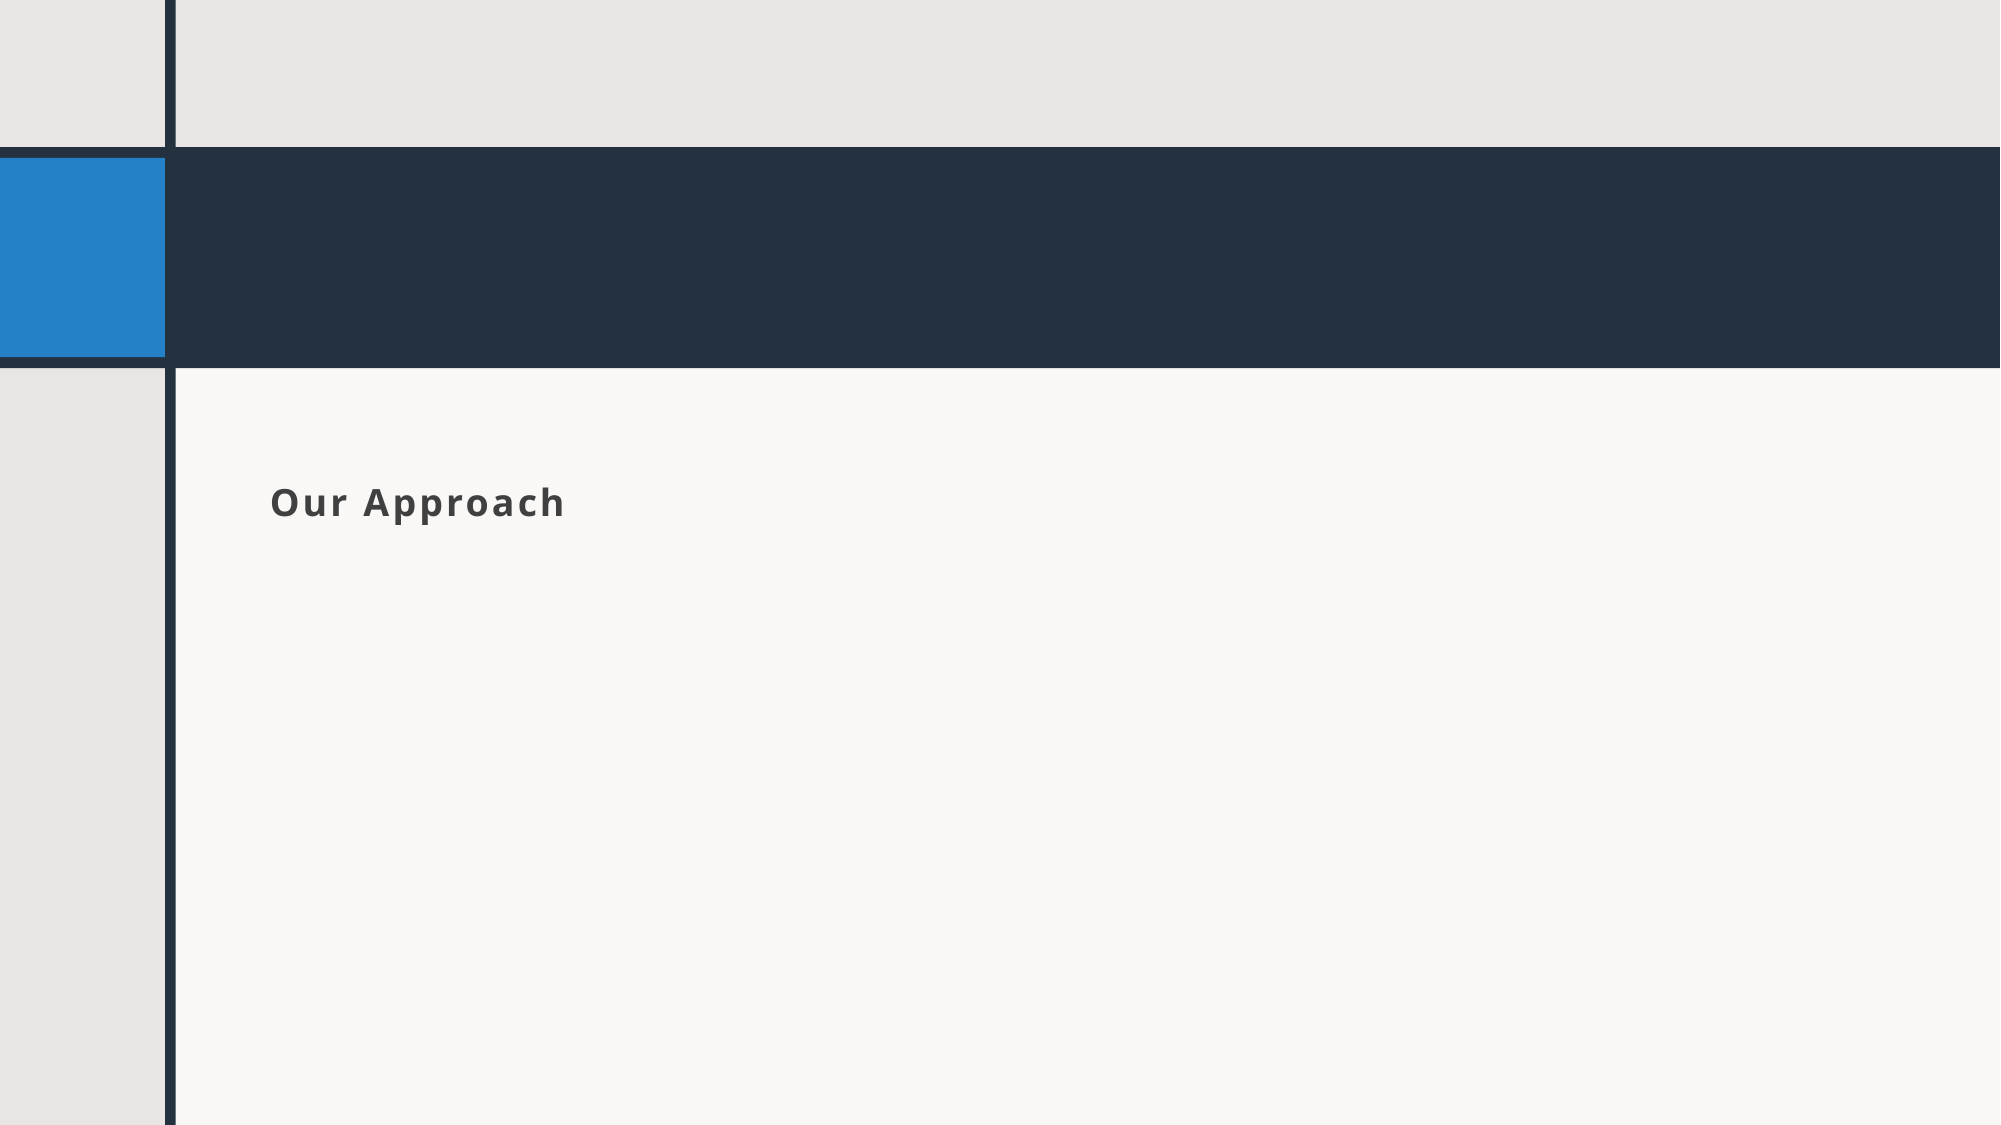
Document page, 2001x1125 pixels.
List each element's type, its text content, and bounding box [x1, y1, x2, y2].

text_box [177, 146, 2000, 369]
list Our Approach [251, 443, 1882, 1006]
text_box [0, 0, 164, 146]
text_box [0, 358, 164, 369]
text_box [0, 369, 164, 1125]
text_box [0, 157, 164, 358]
text_box [164, 0, 177, 1125]
text_box [0, 146, 164, 157]
text_box [177, 0, 2000, 146]
text_box [177, 369, 2000, 1125]
